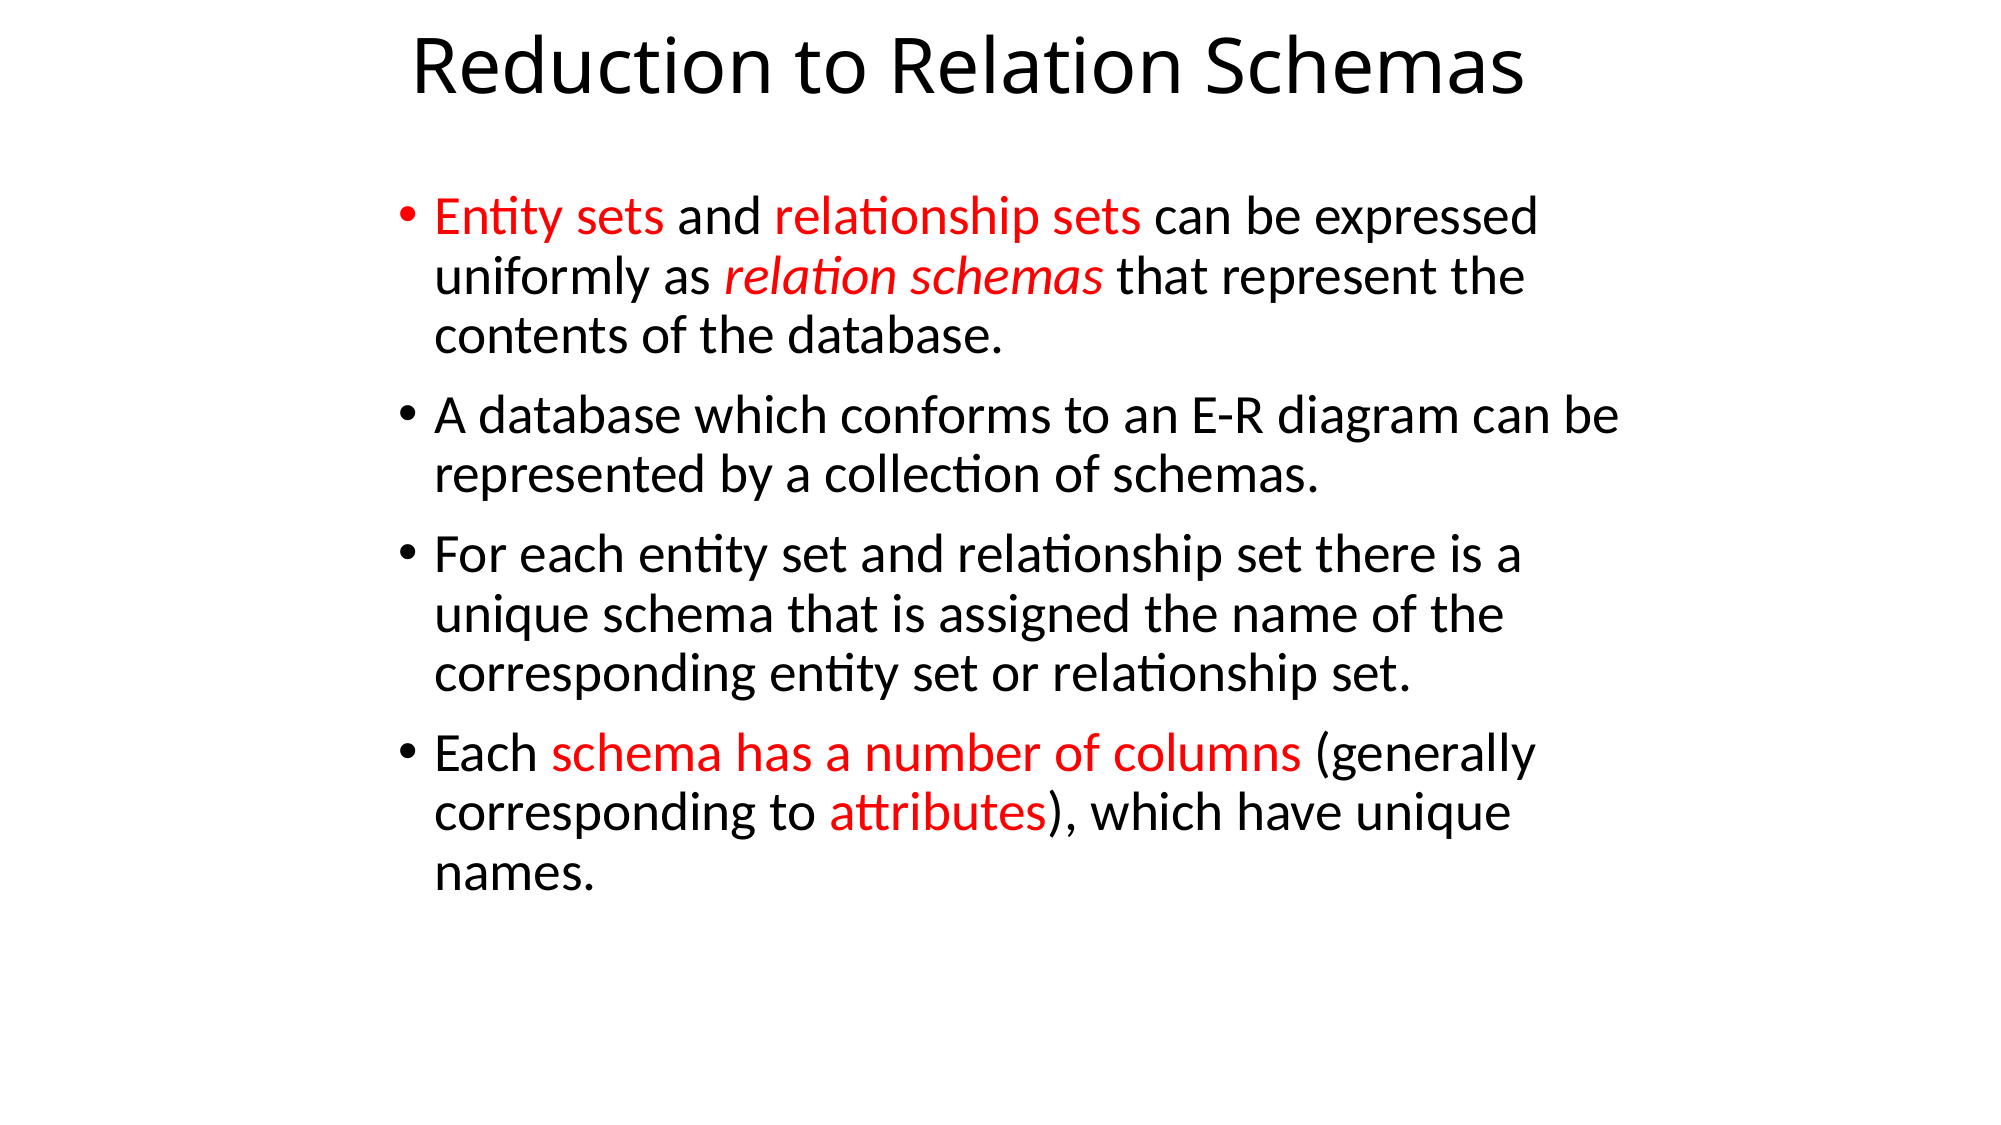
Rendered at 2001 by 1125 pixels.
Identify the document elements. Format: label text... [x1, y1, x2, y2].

list Entity sets and relationship sets can be expressed uniformly as relation schemas that represent the contents of the database. A database which conforms to an E-R diagram can be represented by a collection of schemas. For each entity set and relationship set there is a unique schema that is assigned the name of the corresponding entity set or relationship set. Each schema has a number of columns (generally corresponding to attributes), which have unique names. [383, 179, 1642, 914]
title Reduction to Relation Schemas [395, 18, 1721, 119]
